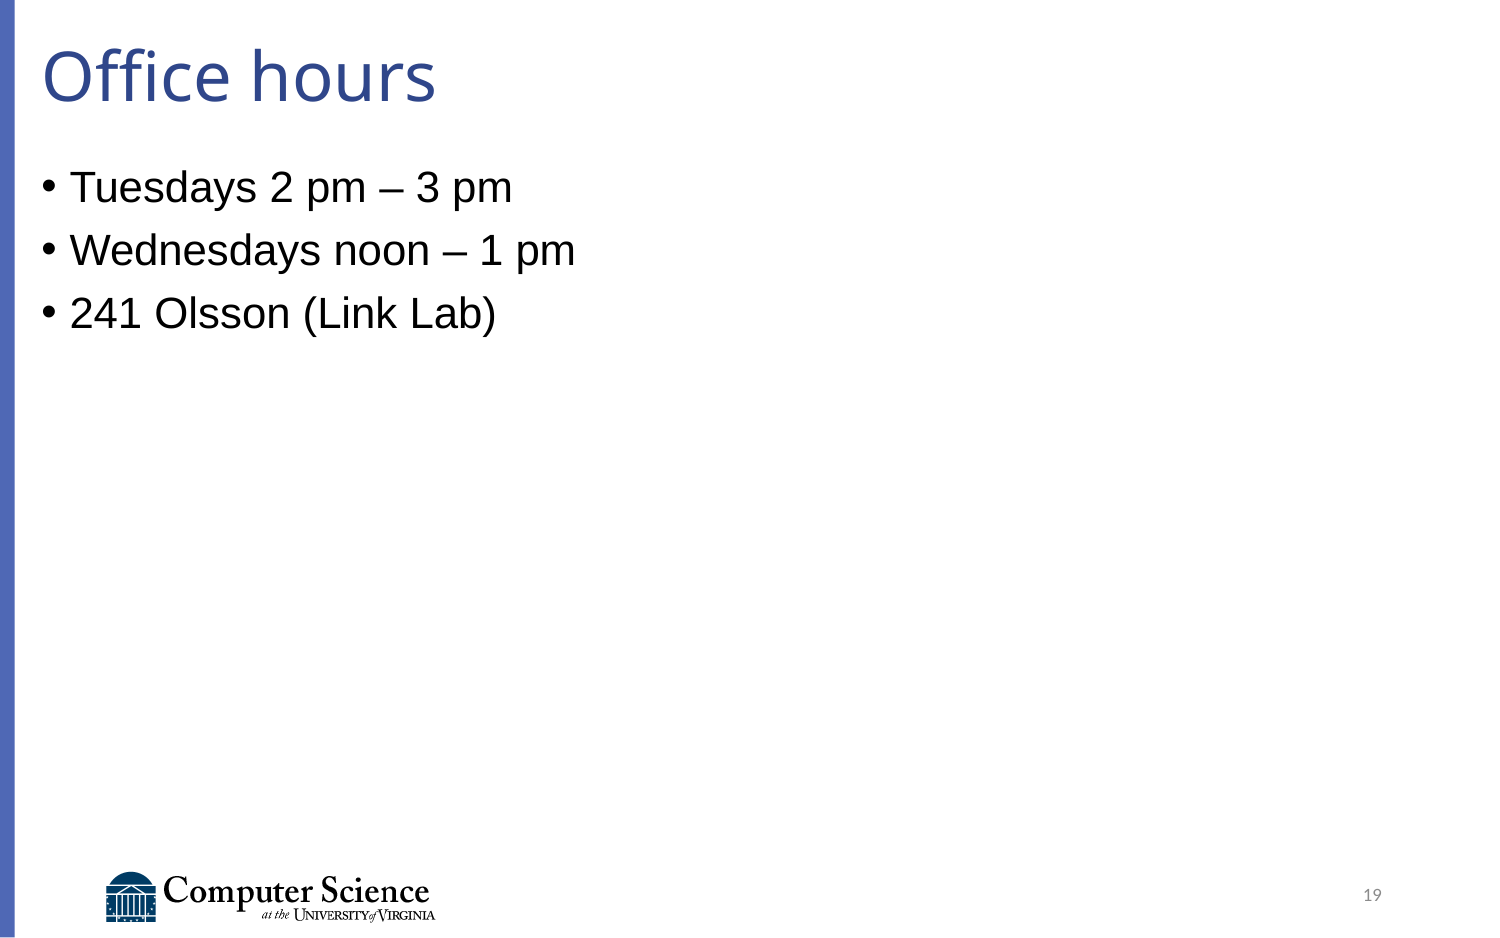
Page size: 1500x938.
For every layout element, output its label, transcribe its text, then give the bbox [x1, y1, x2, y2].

slide_number 19 [1059, 868, 1397, 919]
list Tuesdays 2 pm – 3 pm Wednesdays noon – 1 pm 241 Olsson (Link Lab) [26, 157, 1483, 845]
picture [103, 870, 441, 923]
title Office hours [26, 14, 1483, 145]
